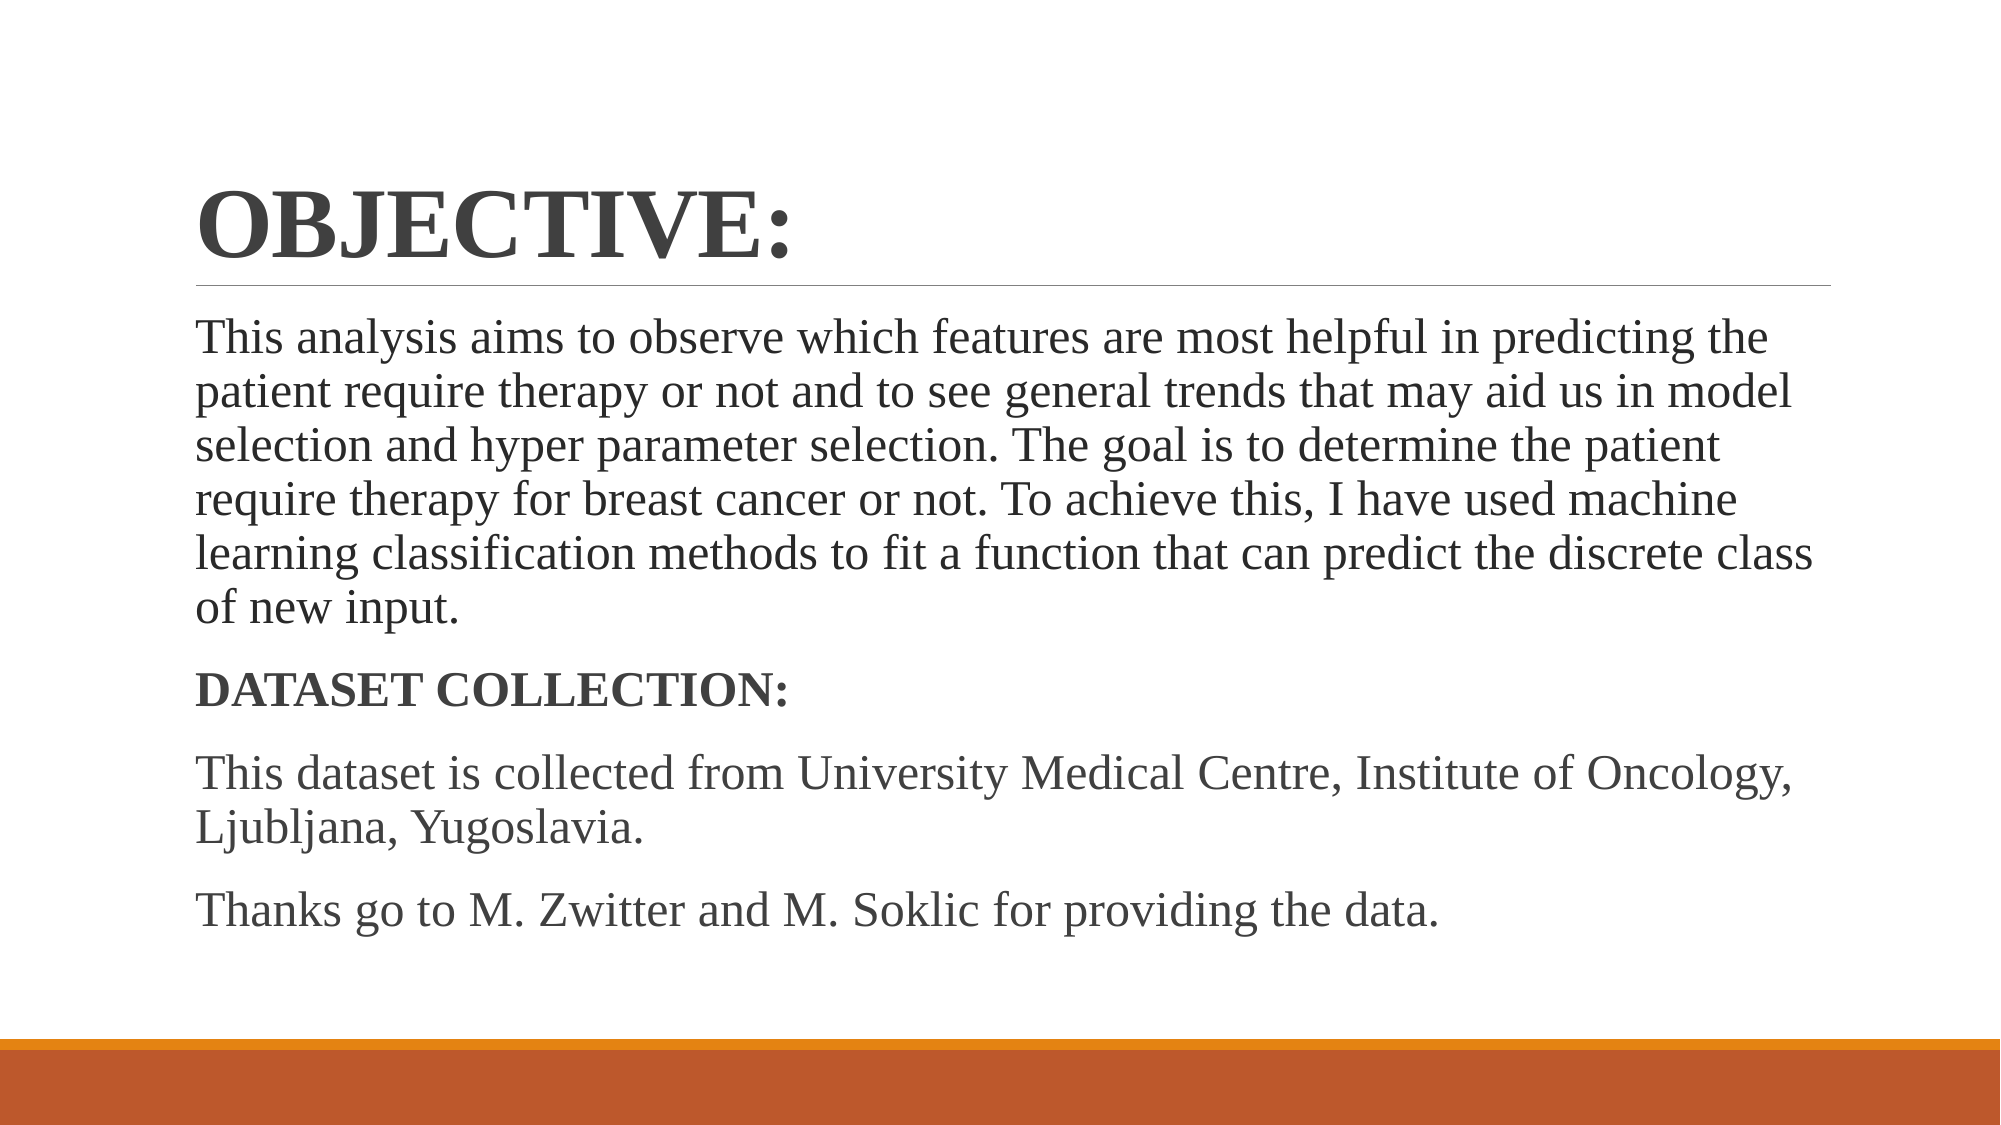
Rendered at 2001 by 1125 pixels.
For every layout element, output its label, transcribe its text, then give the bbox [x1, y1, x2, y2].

title OBJECTIVE: [180, 47, 1830, 285]
list This analysis aims to observe which features are most helpful in predicting the patient require therapy or not and to see general trends that may aid us in model selection and hyper parameter selection. The goal is to determine the patient require therapy for breast cancer or not. To achieve this, I have used machine learning classification methods to fit a function that can predict the discrete class of new input. DATASET COLLECTION: This dataset is collected from University Medical Centre, Institute of Oncology, Ljubljana, Yugoslavia. Thanks go to M. Zwitter and M. Soklic for providing the data. [180, 302, 1830, 963]
